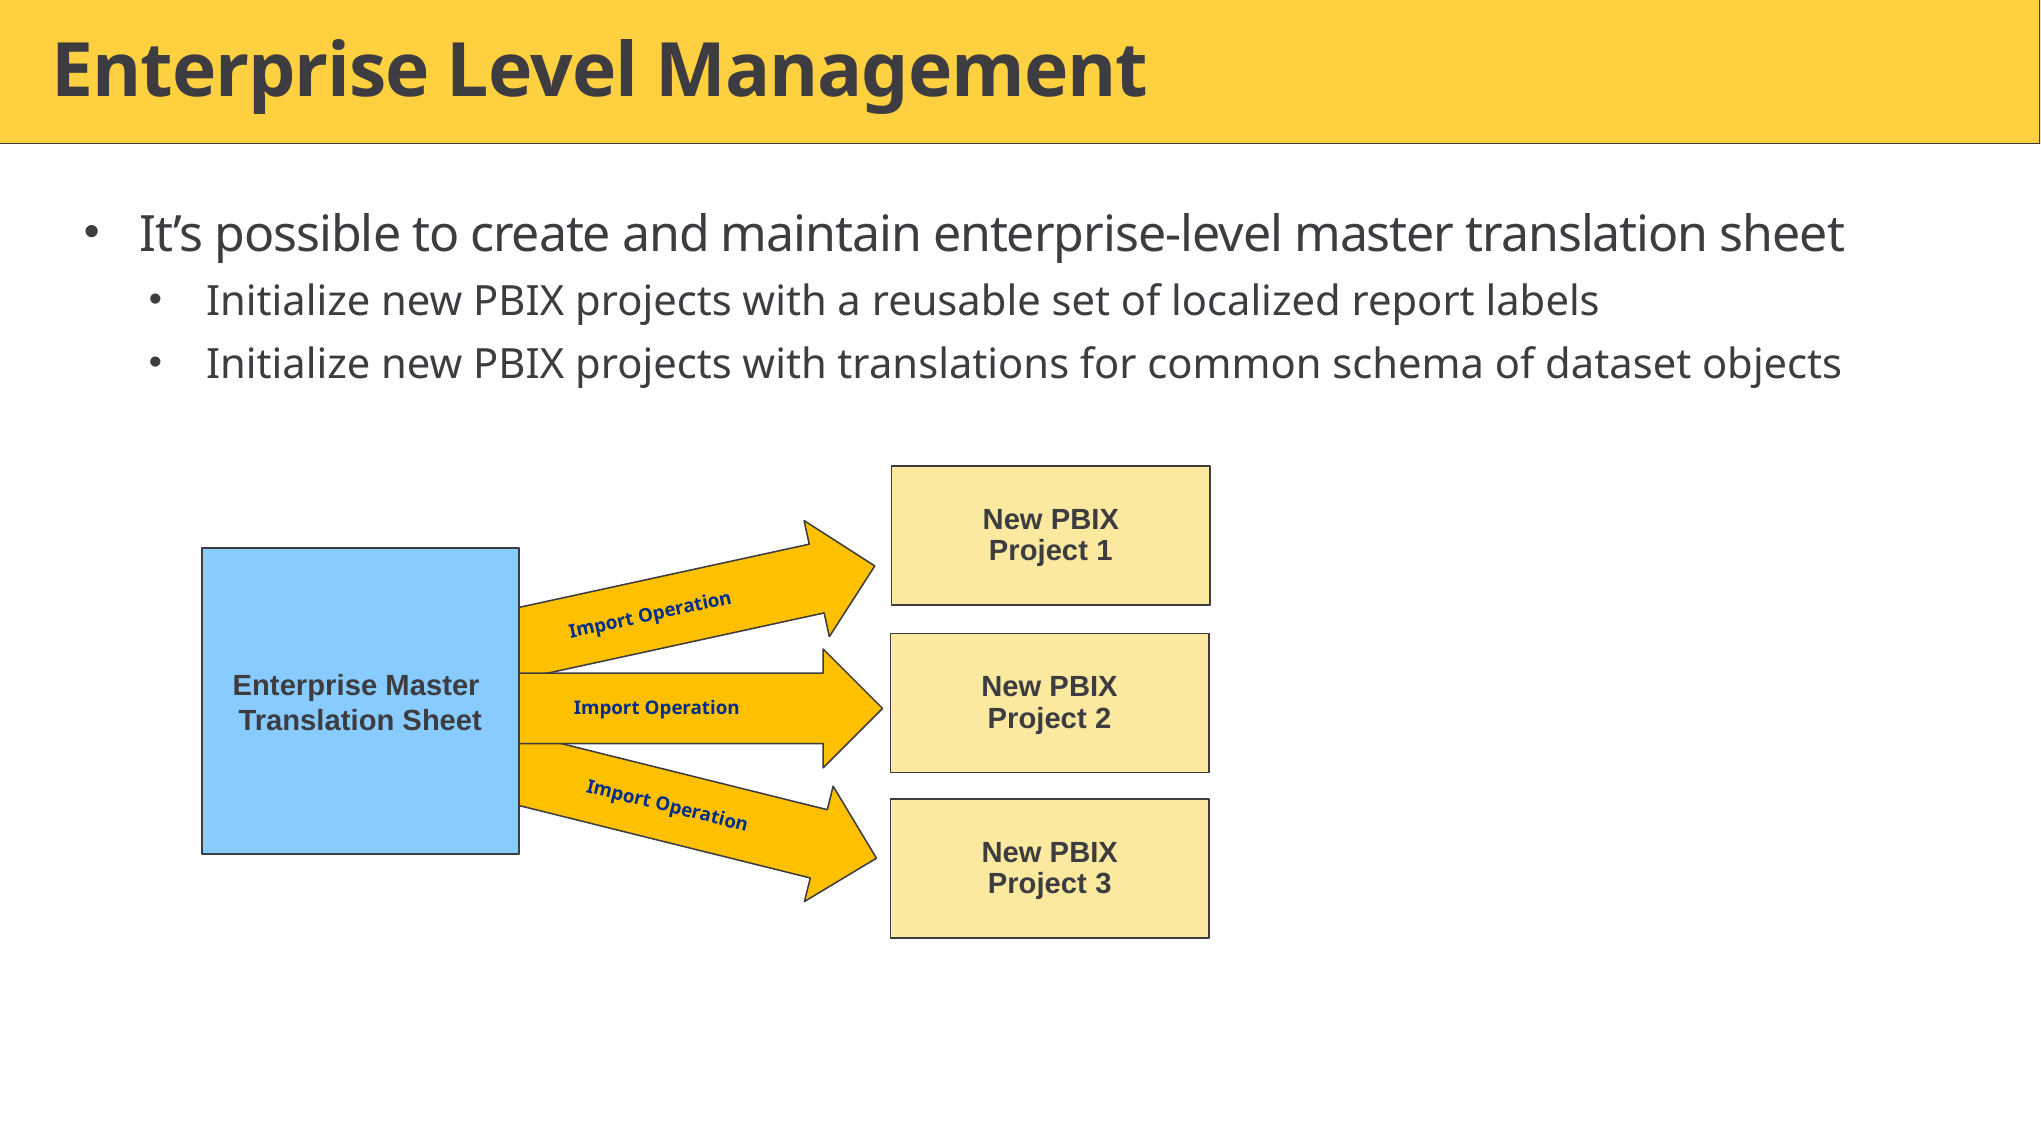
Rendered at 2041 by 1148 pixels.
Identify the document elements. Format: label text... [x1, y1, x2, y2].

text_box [466, 633, 1210, 773]
list It’s possible to create and maintain enterprise-level master translation sheet Initialize new PBIX projects with a reusable set of localized report labels Initialize new PBIX projects with translations for common schema of dataset objects [83, 201, 1988, 389]
title Enterprise Level Management [51, 31, 1988, 113]
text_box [455, 465, 1211, 671]
text_box Enterprise Master Translation Sheet [201, 547, 486, 855]
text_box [486, 773, 1210, 939]
